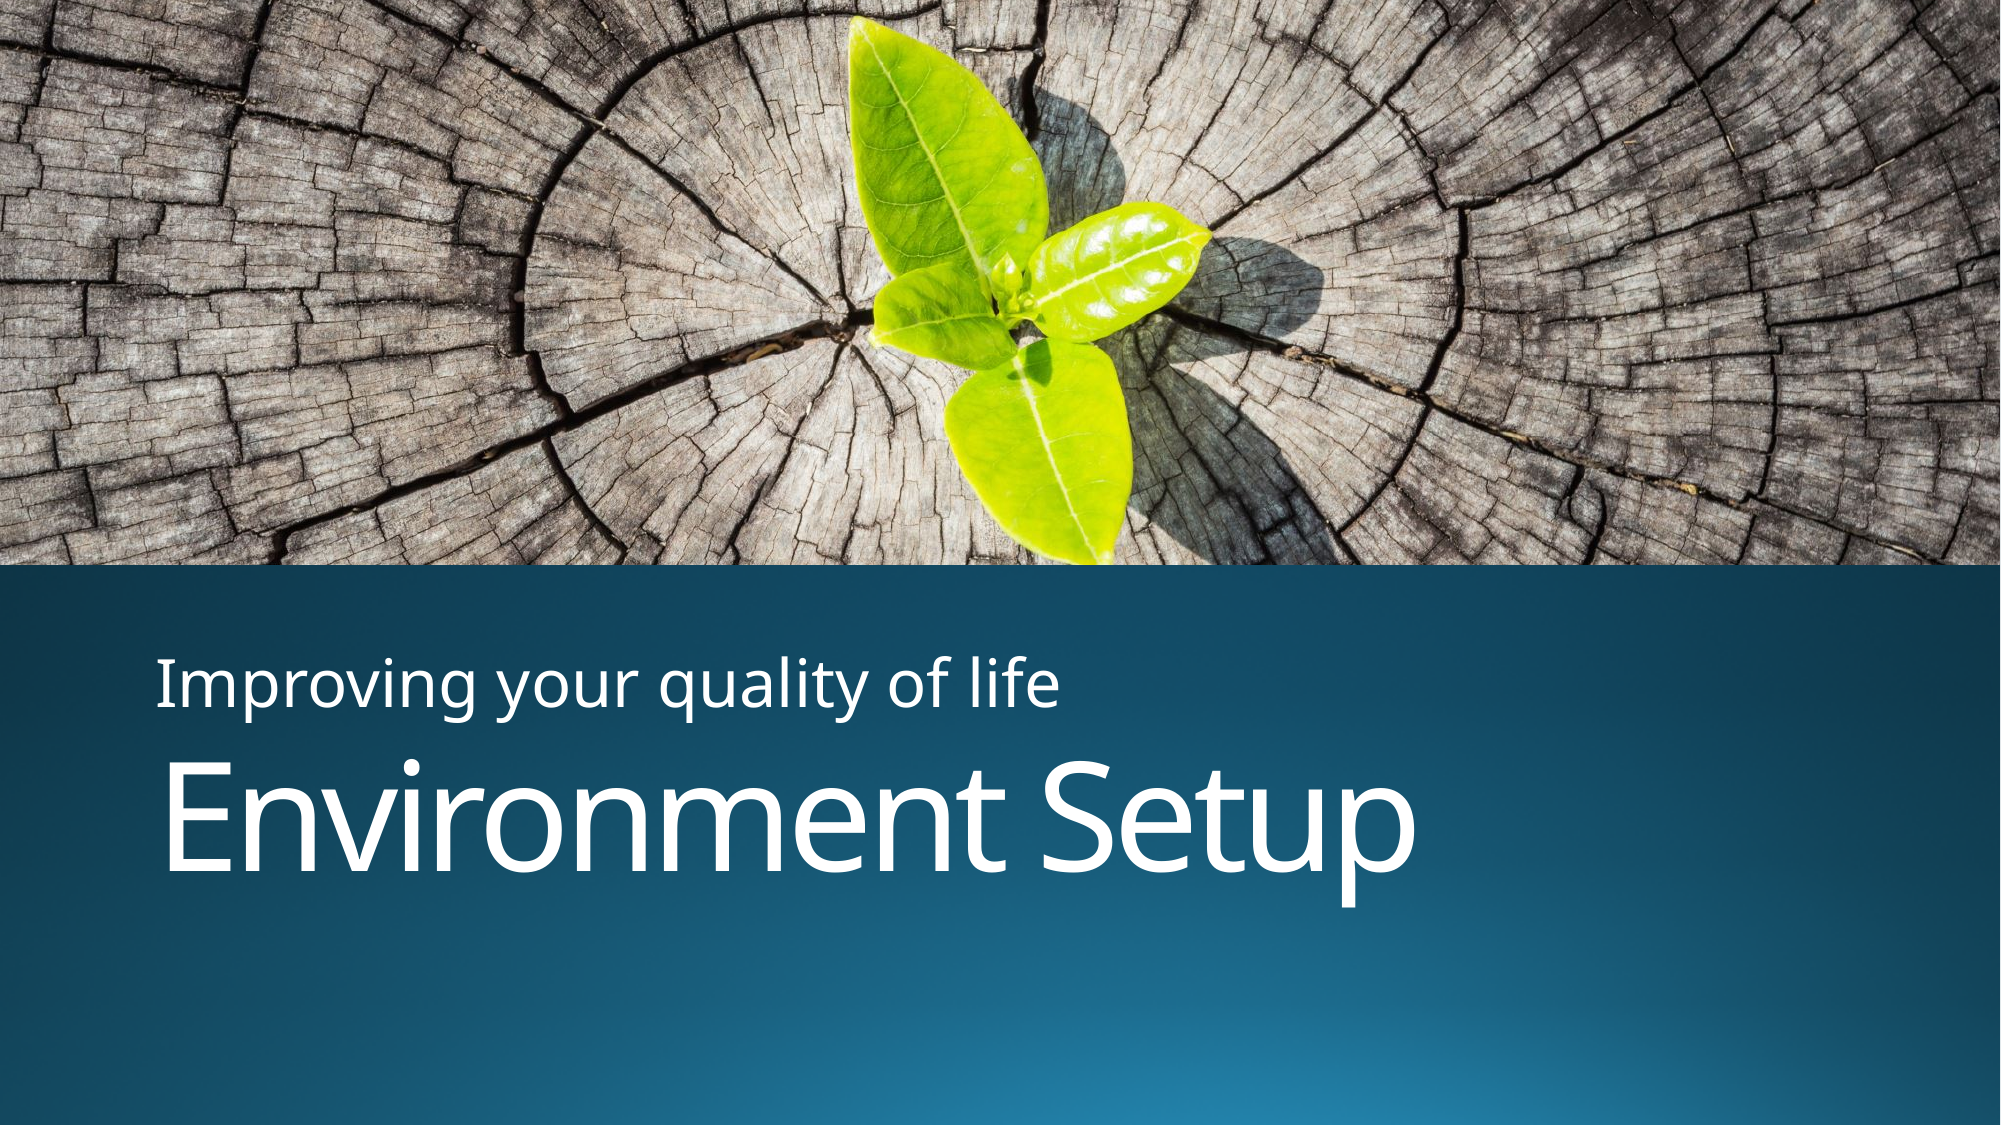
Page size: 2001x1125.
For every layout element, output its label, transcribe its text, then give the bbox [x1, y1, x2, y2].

subtitle Improving your quality of life [140, 605, 1641, 730]
title Environment Setup [140, 732, 1641, 1002]
picture [0, 0, 2001, 1125]
